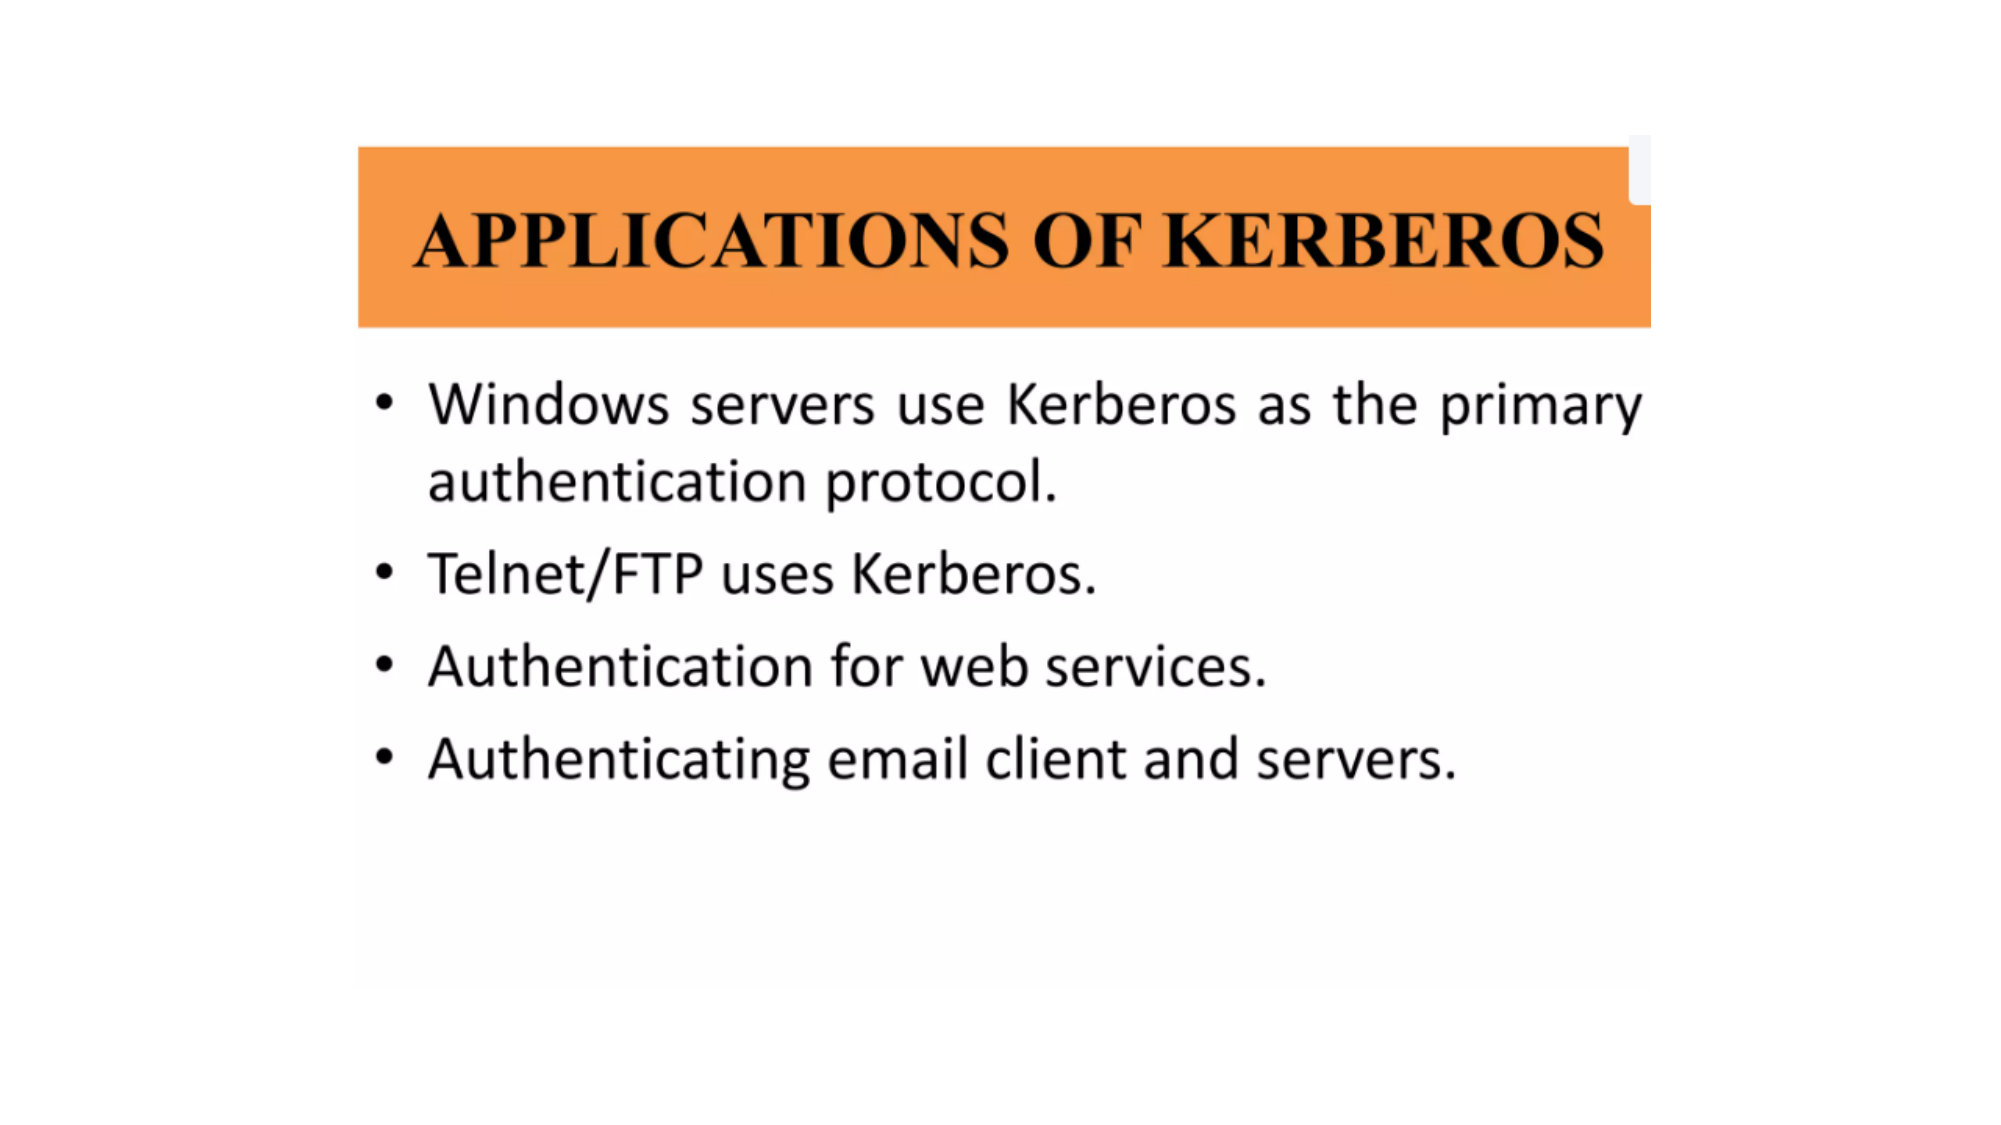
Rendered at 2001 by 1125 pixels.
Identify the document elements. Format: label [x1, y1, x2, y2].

picture [349, 135, 1651, 990]
